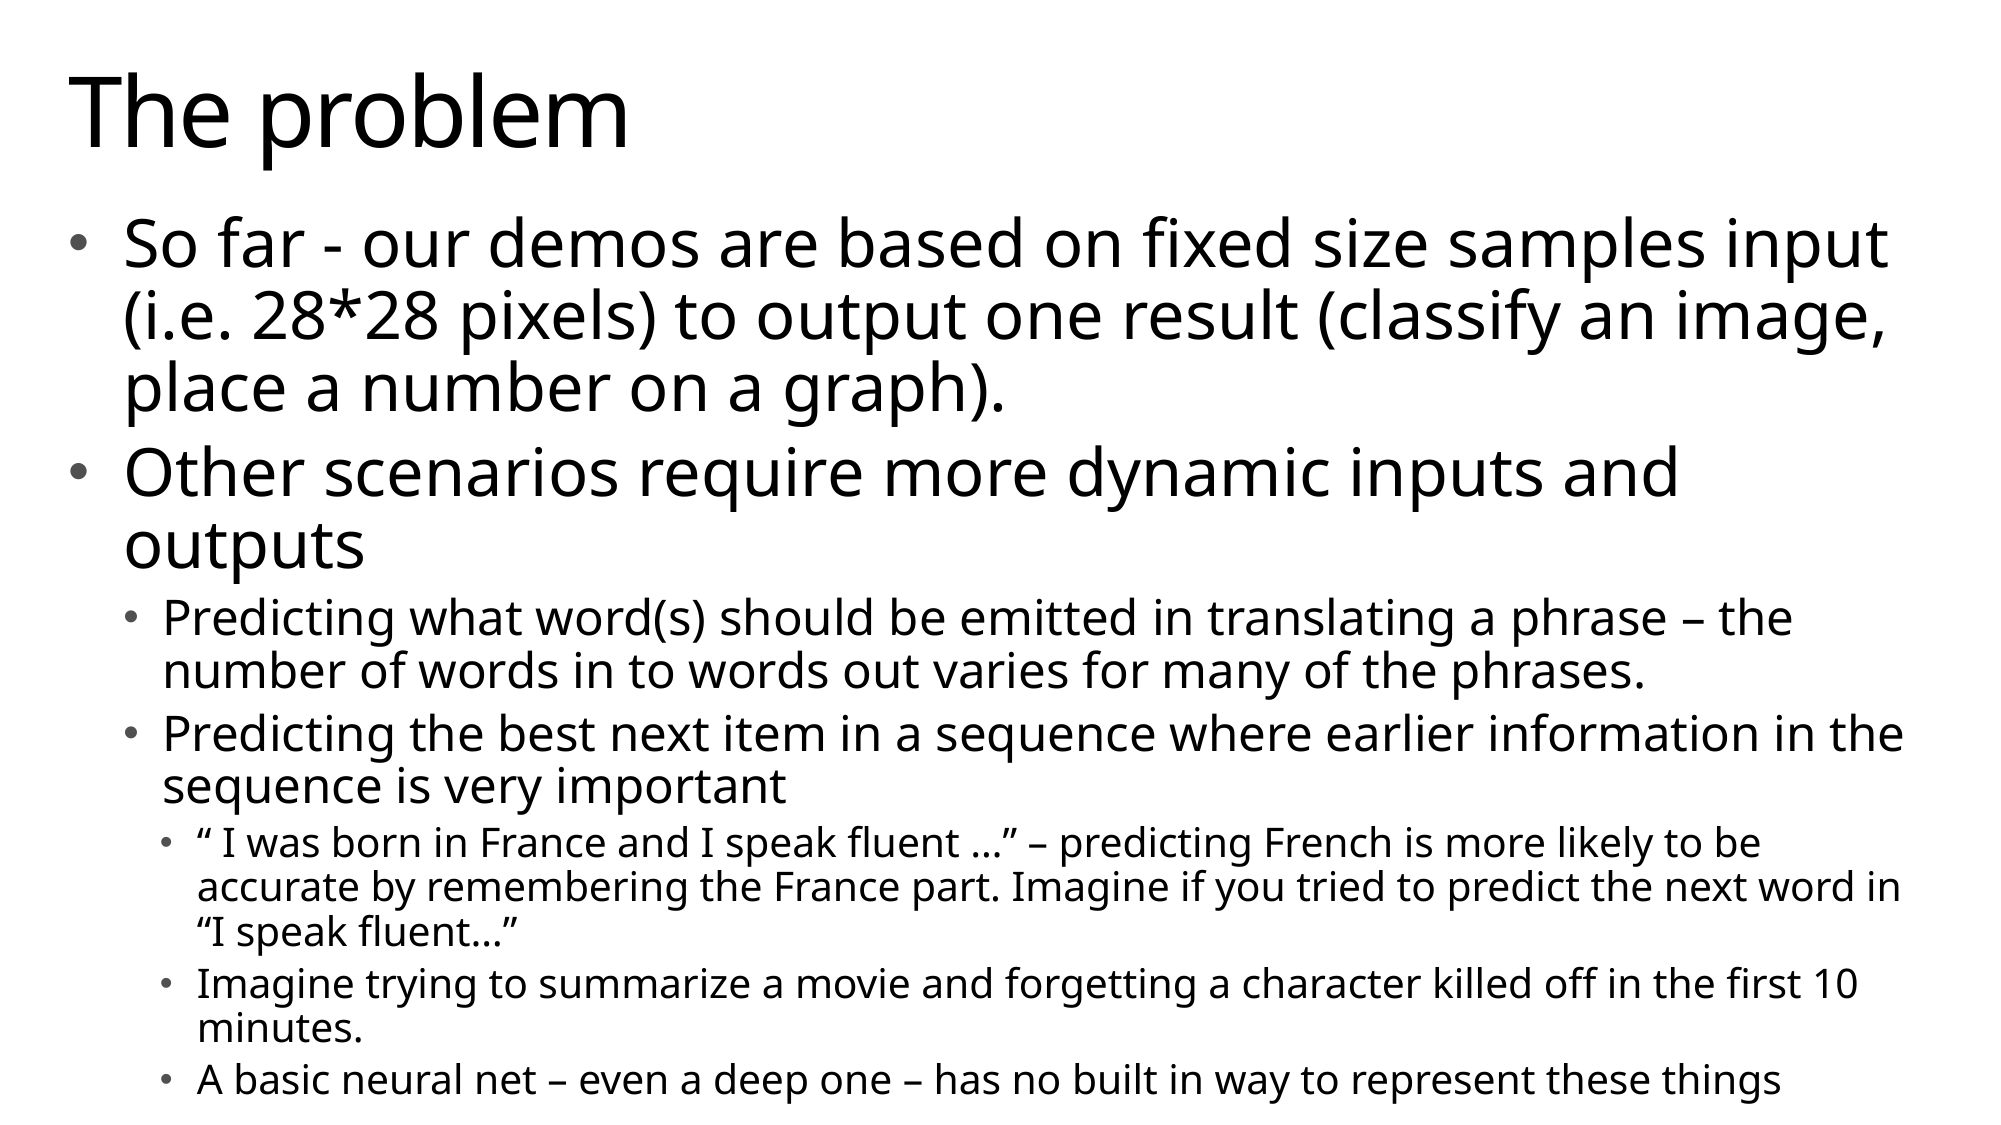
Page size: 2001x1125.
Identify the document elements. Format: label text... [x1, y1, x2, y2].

title The problem [44, 47, 1957, 196]
list So far - our demos are based on fixed size samples input (i.e. 28*28 pixels) to output one result (classify an image, place a number on a graph). Other scenarios require more dynamic inputs and outputs Predicting what word(s) should be emitted in translating a phrase – the number of words in to words out varies for many of the phrases. Predicting the best next item in a sequence where earlier information in the sequence is very important “ I was born in France and I speak fluent …” – predicting French is more likely to be accurate by remembering the France part. Imagine if you tried to predict the next word in “I speak fluent…” Imagine trying to summarize a movie and forgetting a character killed off in the first 10 minutes. A basic neural net – even a deep one – has no built in way to represent these things [44, 196, 1956, 978]
